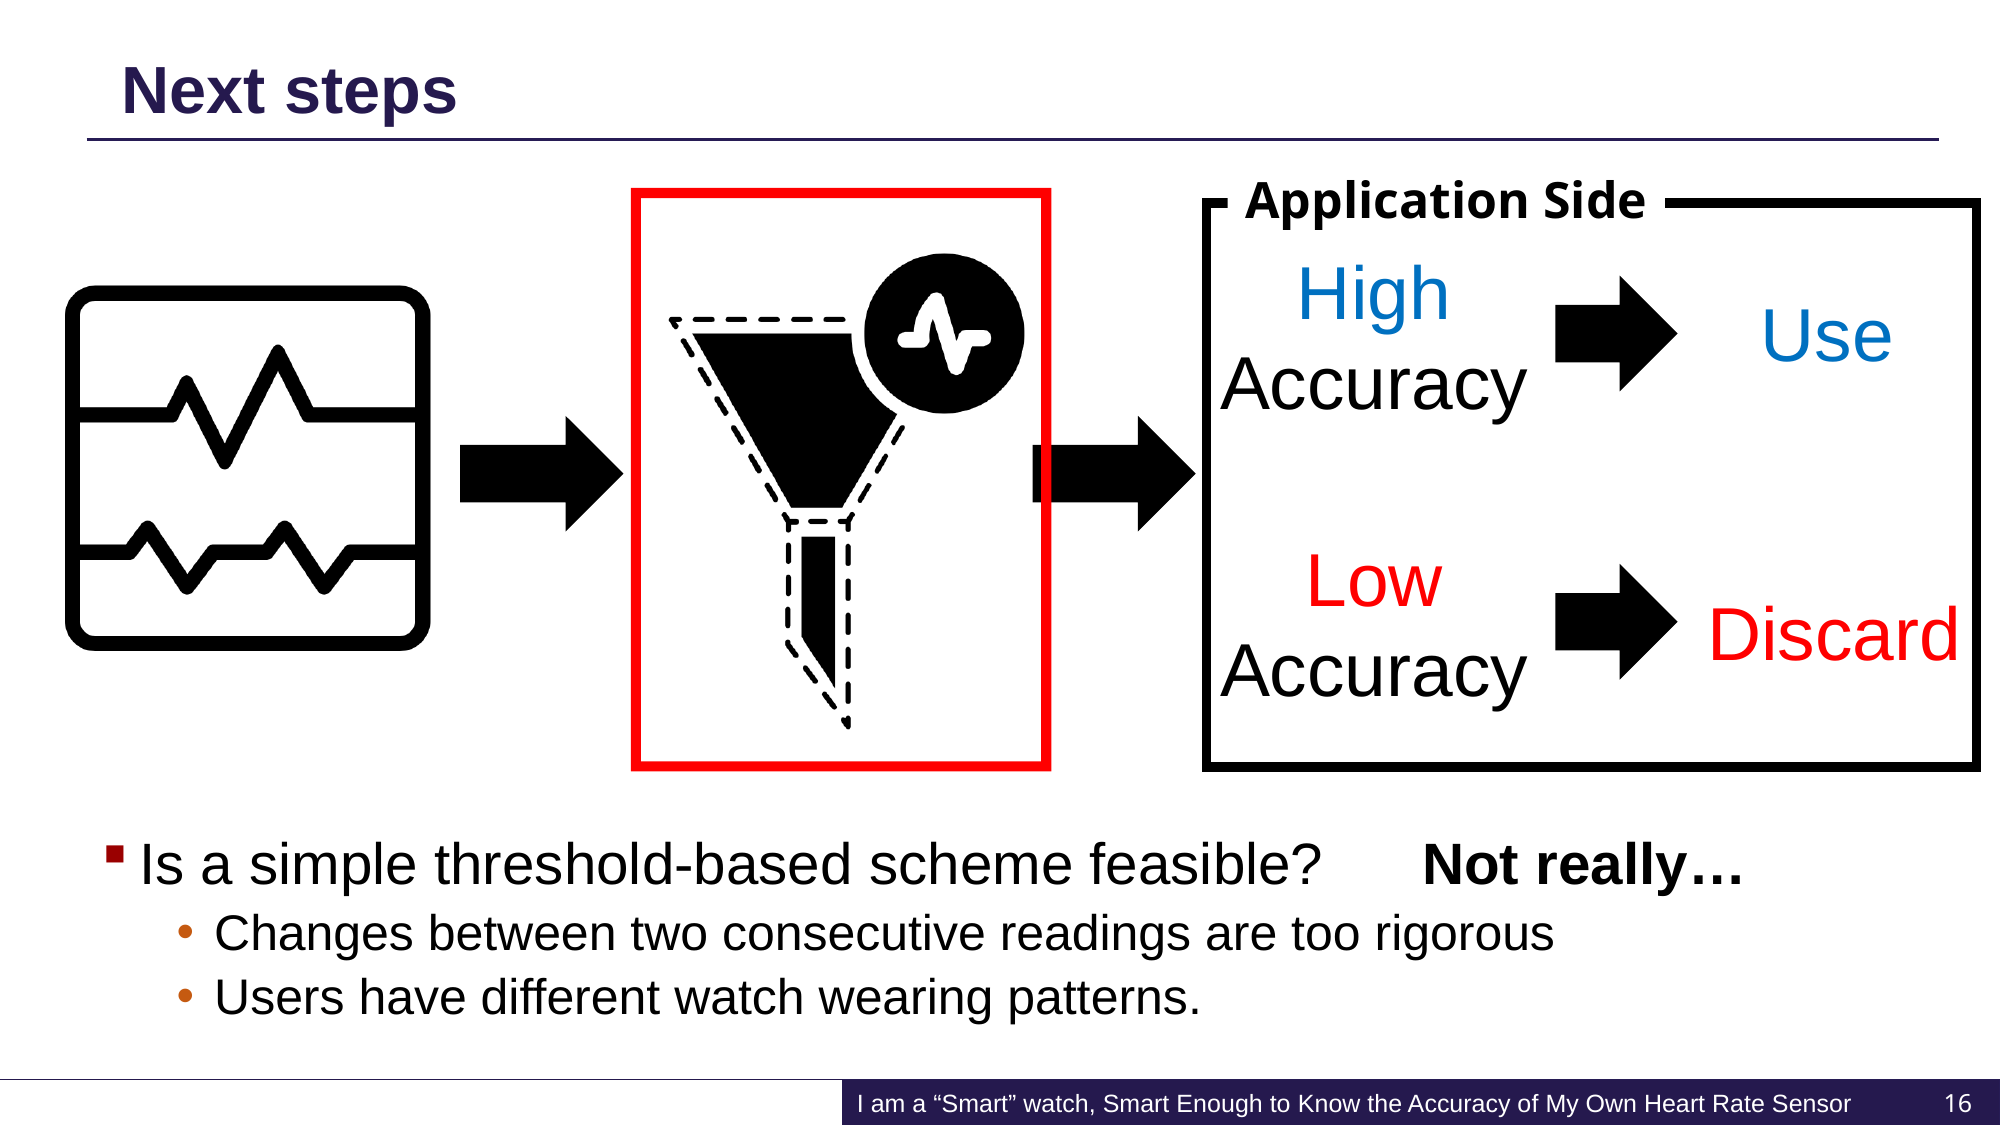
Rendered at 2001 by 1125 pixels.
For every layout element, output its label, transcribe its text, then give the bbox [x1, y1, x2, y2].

footer I am a “Smart” watch, Smart Enough to Know the Accuracy of My Own Heart Rate Sensor [842, 1080, 1904, 1125]
title Next steps [106, 48, 1960, 171]
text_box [48, 187, 2000, 772]
list Is a simple threshold-based scheme feasible? Not really… Changes between two consecutive readings are too rigorous Users have different watch wearing patterns. [86, 826, 1987, 1080]
slide_number 16 [1904, 1079, 1988, 1125]
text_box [1206, 165, 1977, 768]
